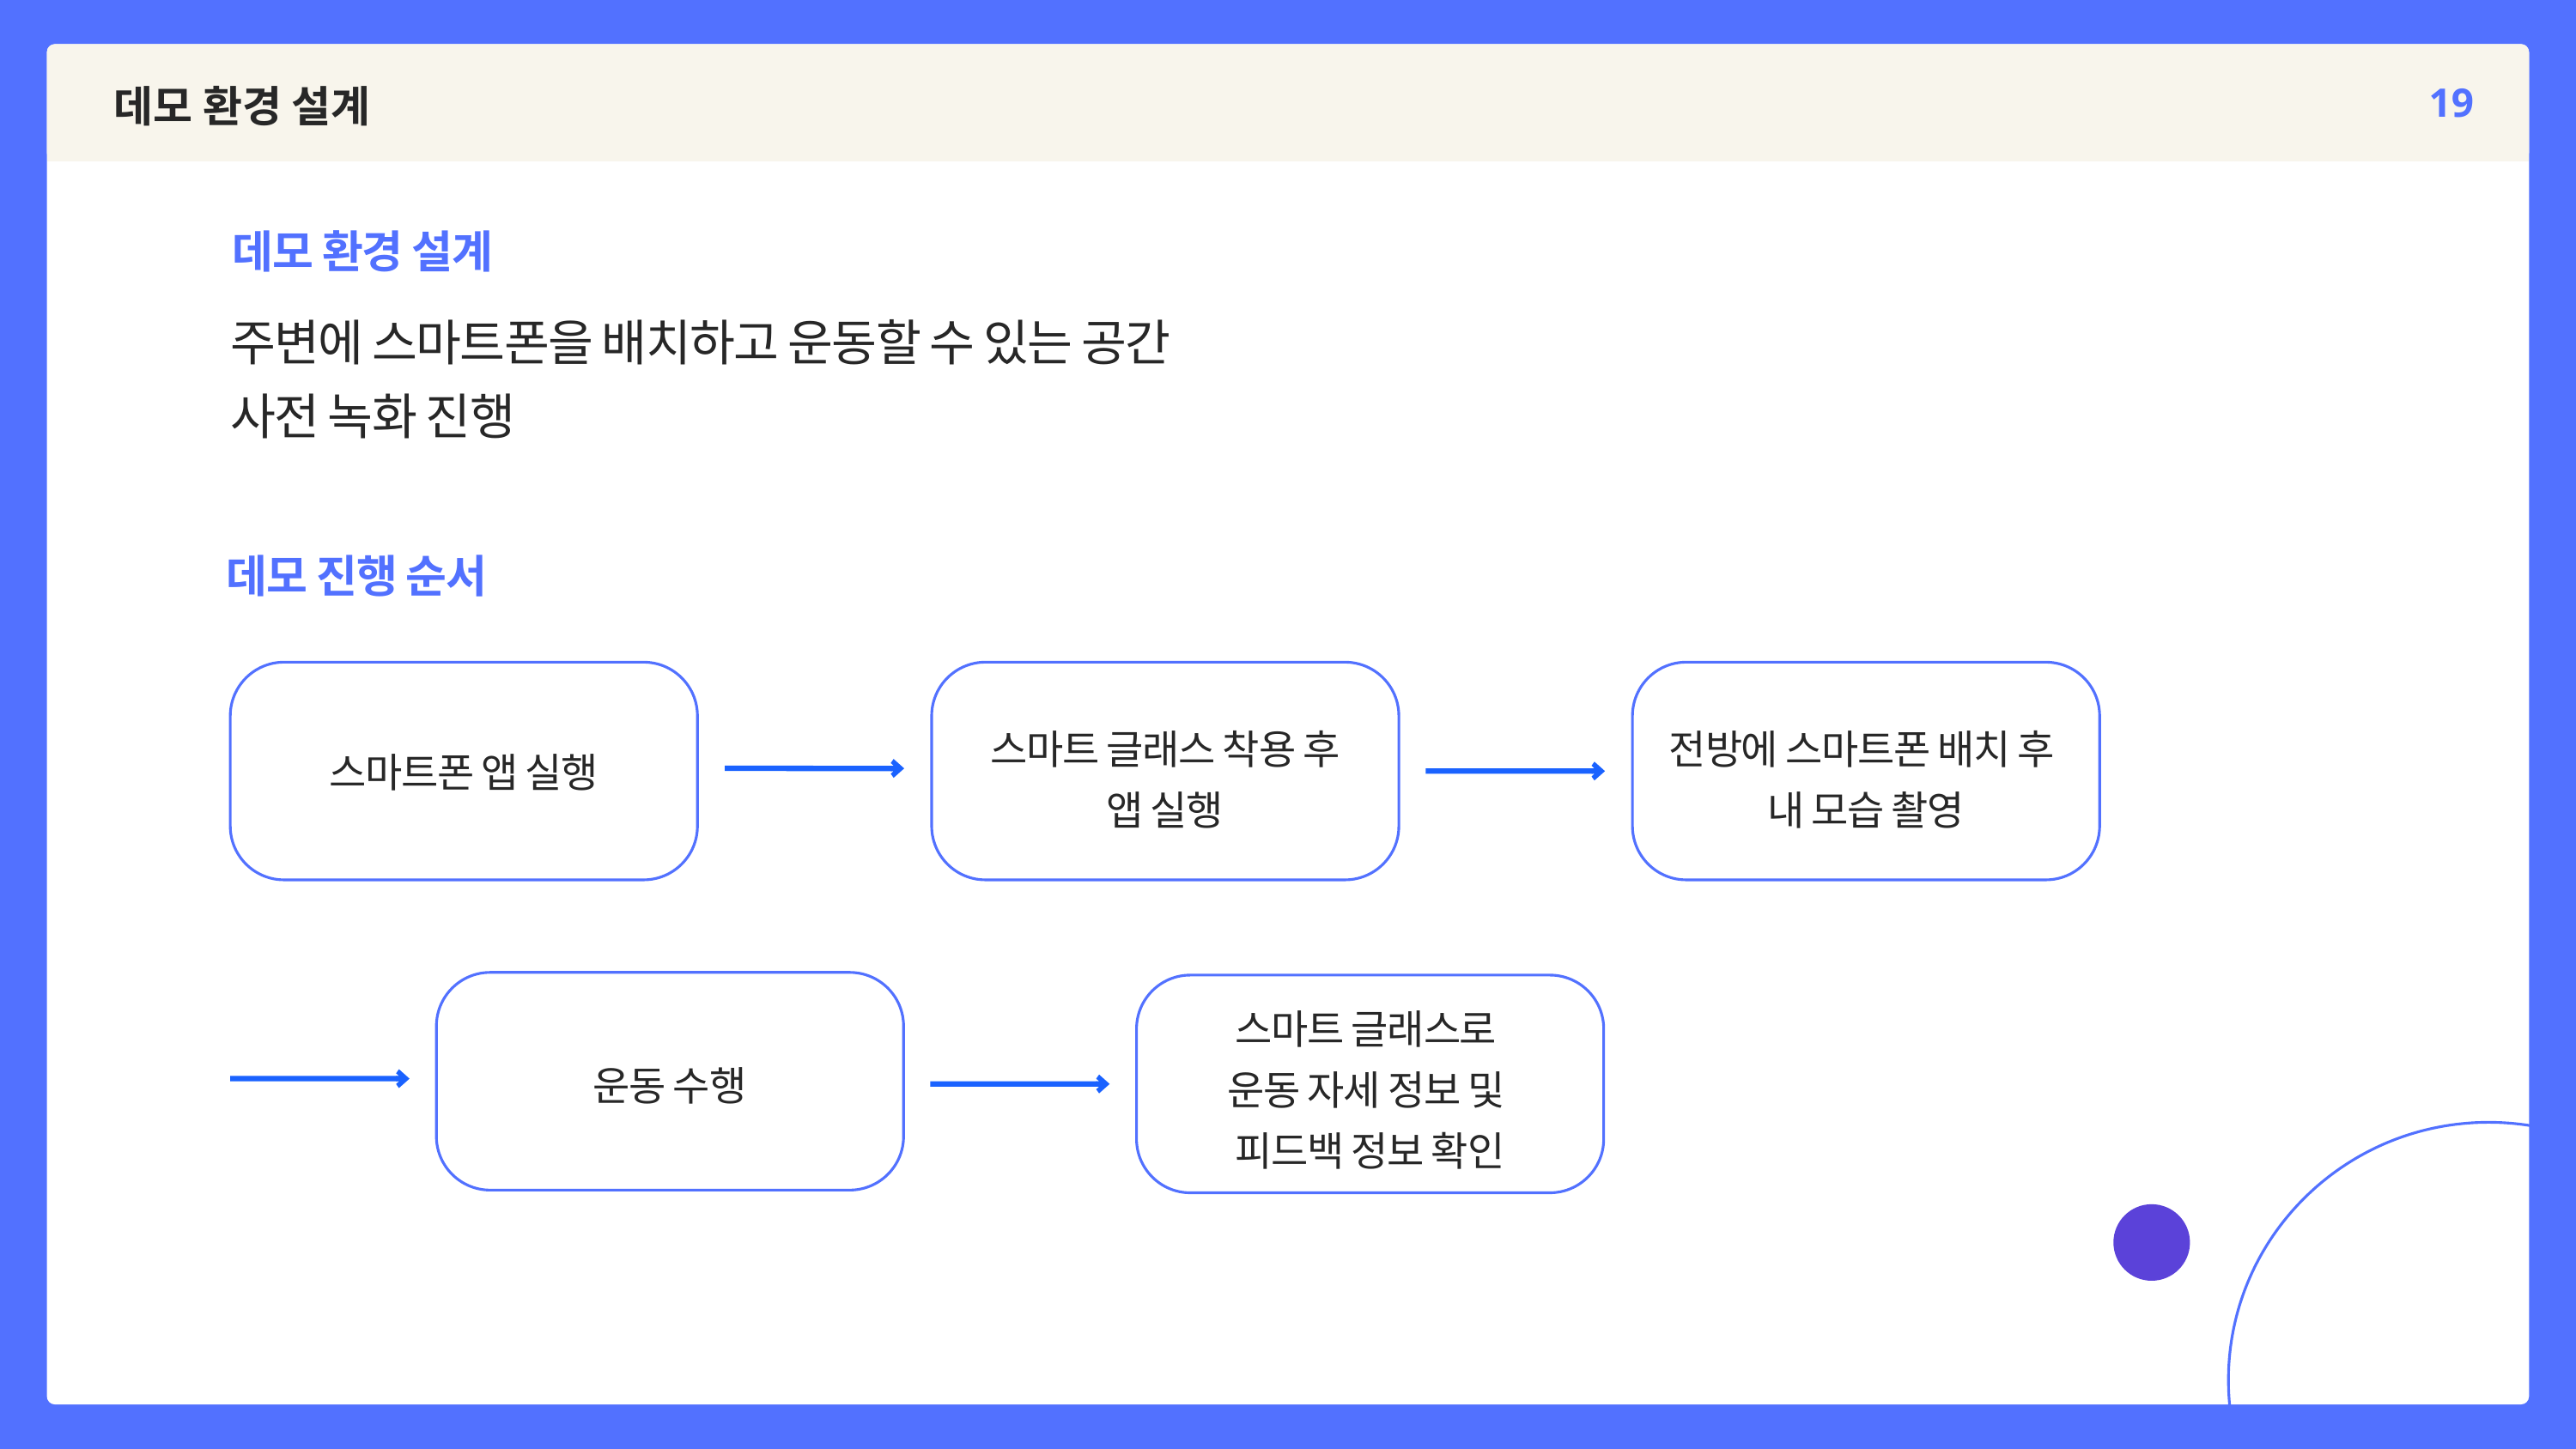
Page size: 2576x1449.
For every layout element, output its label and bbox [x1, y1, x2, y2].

text_box [46, 106, 2530, 161]
text_box [2227, 1122, 2576, 1449]
text_box [435, 972, 904, 1191]
text_box [1631, 662, 2100, 881]
text_box [931, 662, 1400, 881]
text_box [229, 662, 698, 881]
text_box [1136, 974, 1604, 1193]
text_box [46, 44, 2530, 106]
text_box [46, 171, 2530, 1405]
text_box [2113, 1203, 2190, 1282]
